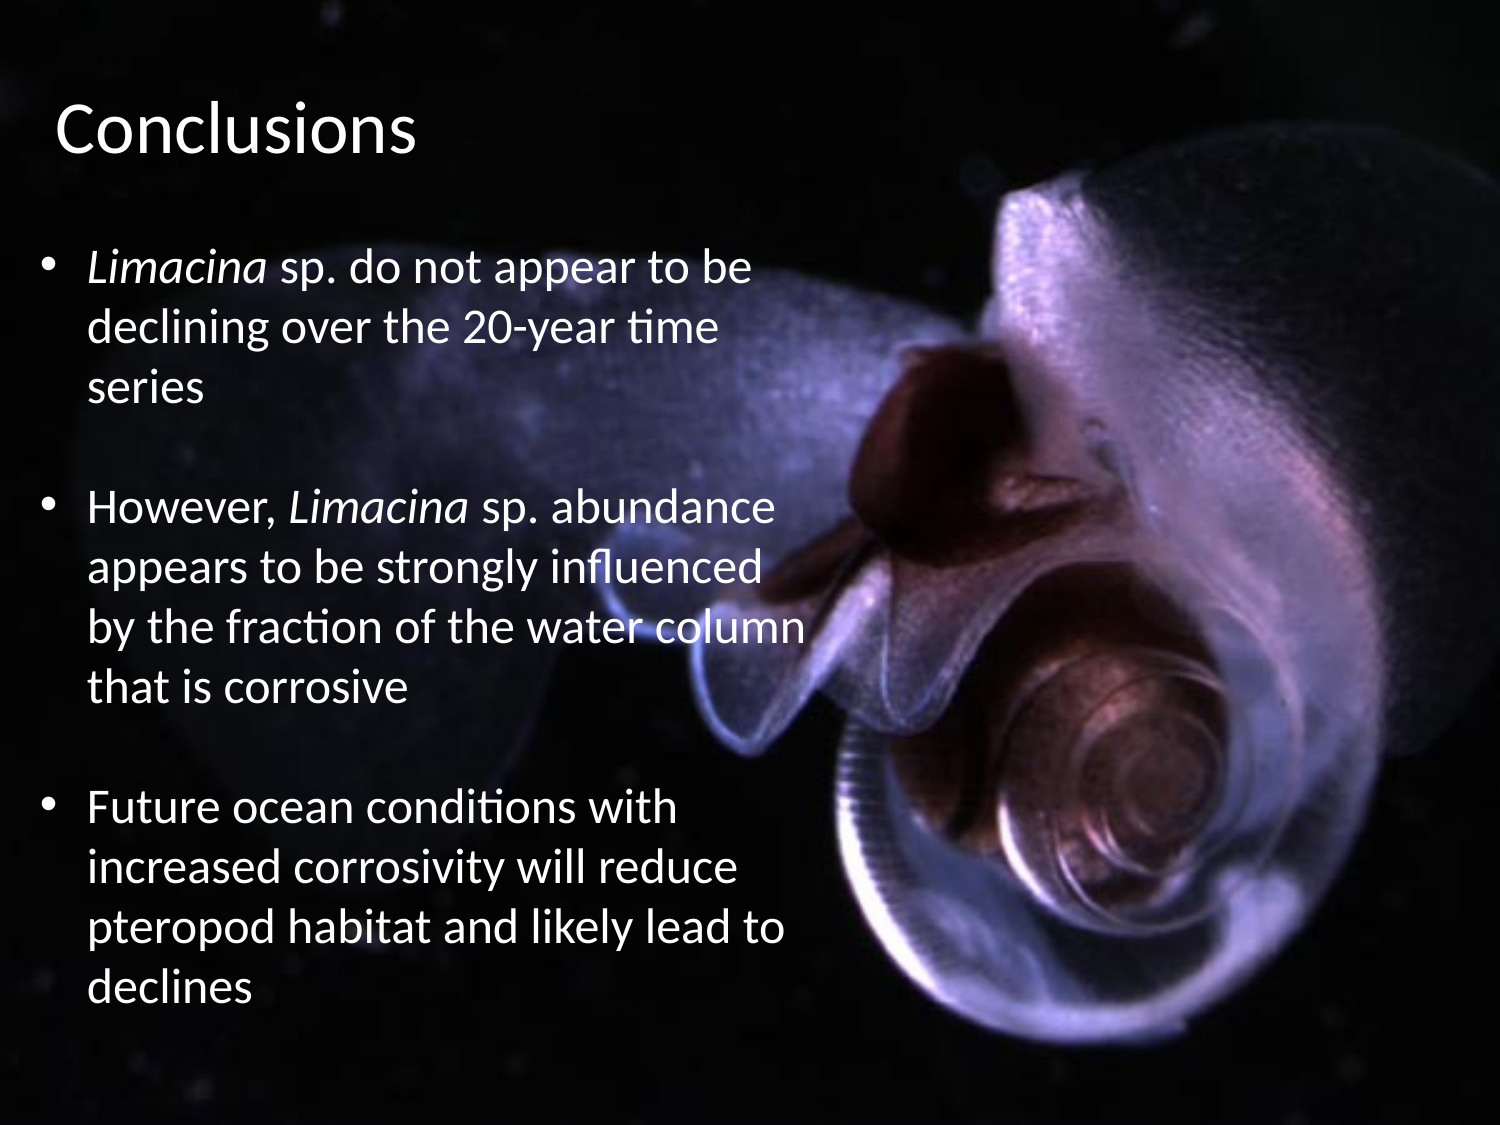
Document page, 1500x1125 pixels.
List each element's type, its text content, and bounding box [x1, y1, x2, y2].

text_box Limacina sp. do not appear to be declining over the 20-year time series However, Limacina sp. abundance appears to be strongly influenced by the fraction of the water column that is corrosive Future ocean conditions with increased corrosivity will reduce pteropod habitat and likely lead to declines [25, 226, 826, 1021]
title Conclusions [40, 57, 1103, 201]
picture [0, 0, 1500, 1125]
